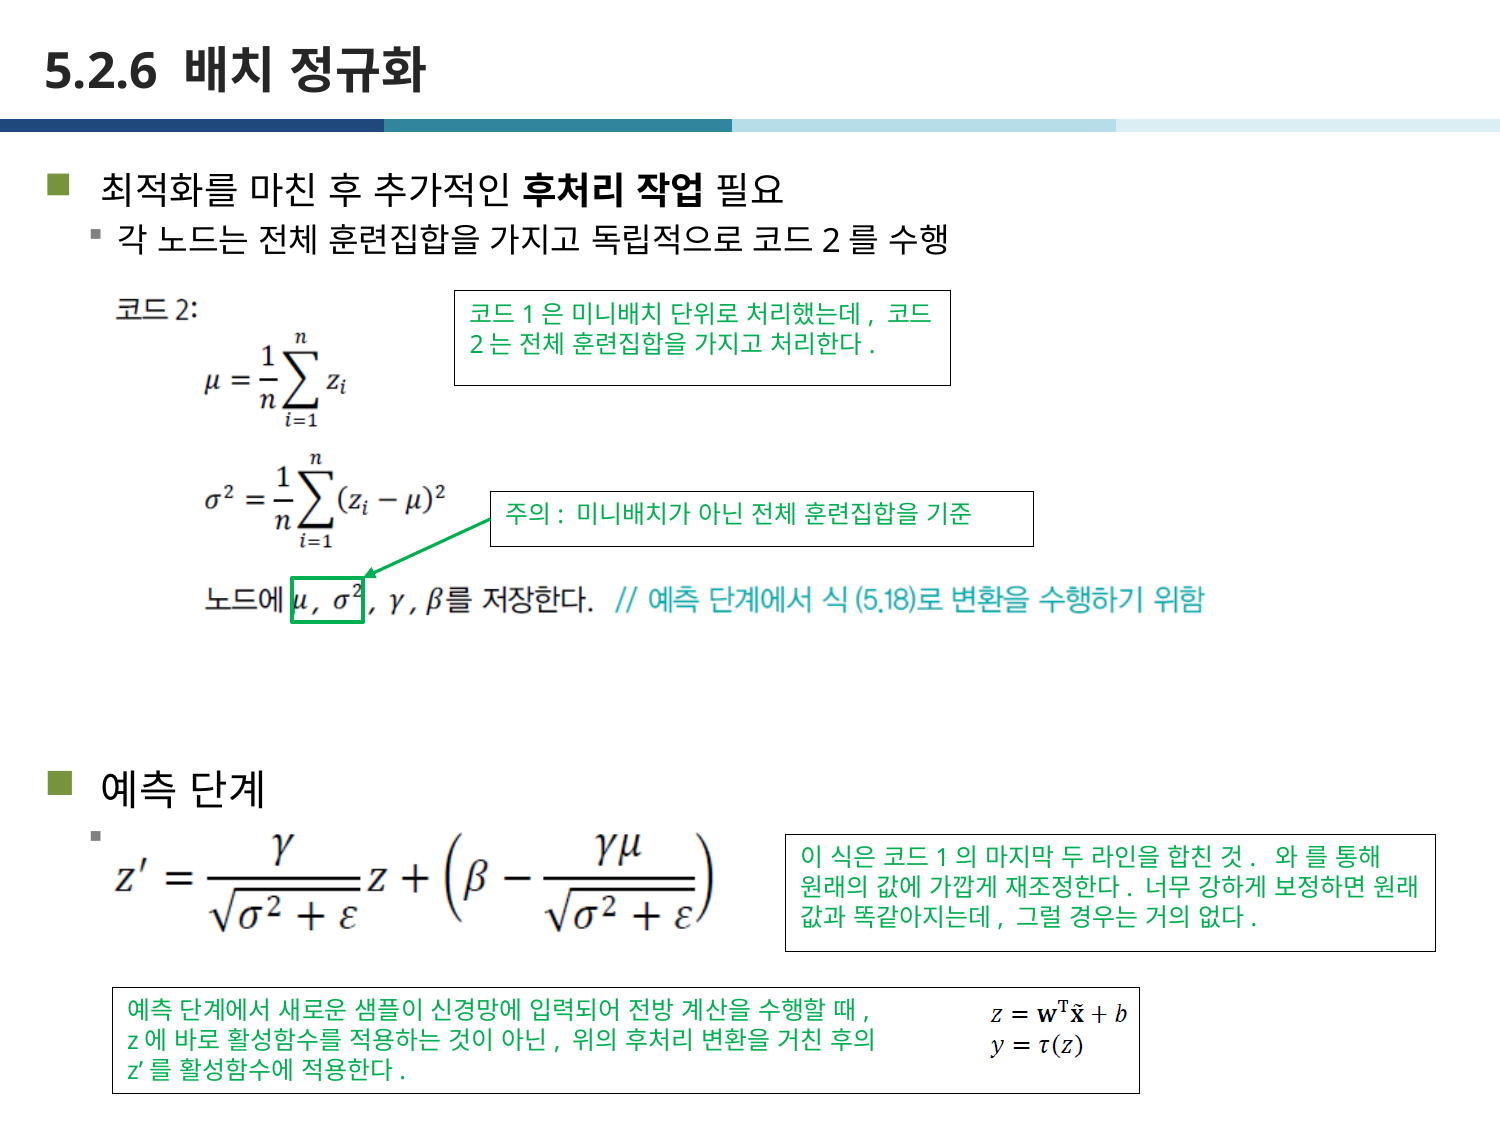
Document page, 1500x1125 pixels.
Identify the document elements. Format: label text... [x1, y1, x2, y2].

list 최적화를 마친 후 추가적인 후처리 작업 필요 각 노드는 전체 훈련집합을 가지고 독립적으로 코드2를 수행 예측 단계 각 노드는 독립적으로 식 (5.18)을 적용(코드 1의 마지막 두 라인을 수행하는 셈) [29, 136, 1471, 1083]
picture [111, 290, 1211, 623]
picture [111, 822, 1316, 940]
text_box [362, 518, 491, 579]
title 5.2.6 배치 정규화 [29, 23, 1270, 114]
text_box 예측 단계에서 새로운 샘플이 신경망에 입력되어 전방 계산을 수행할 때, z에 바로 활성함수를 적용하는 것이 아닌, 위의 후처리 변환을 거친 후의 z’를 활성함수에 적용한다. [112, 987, 1140, 1094]
picture [985, 994, 1130, 1064]
